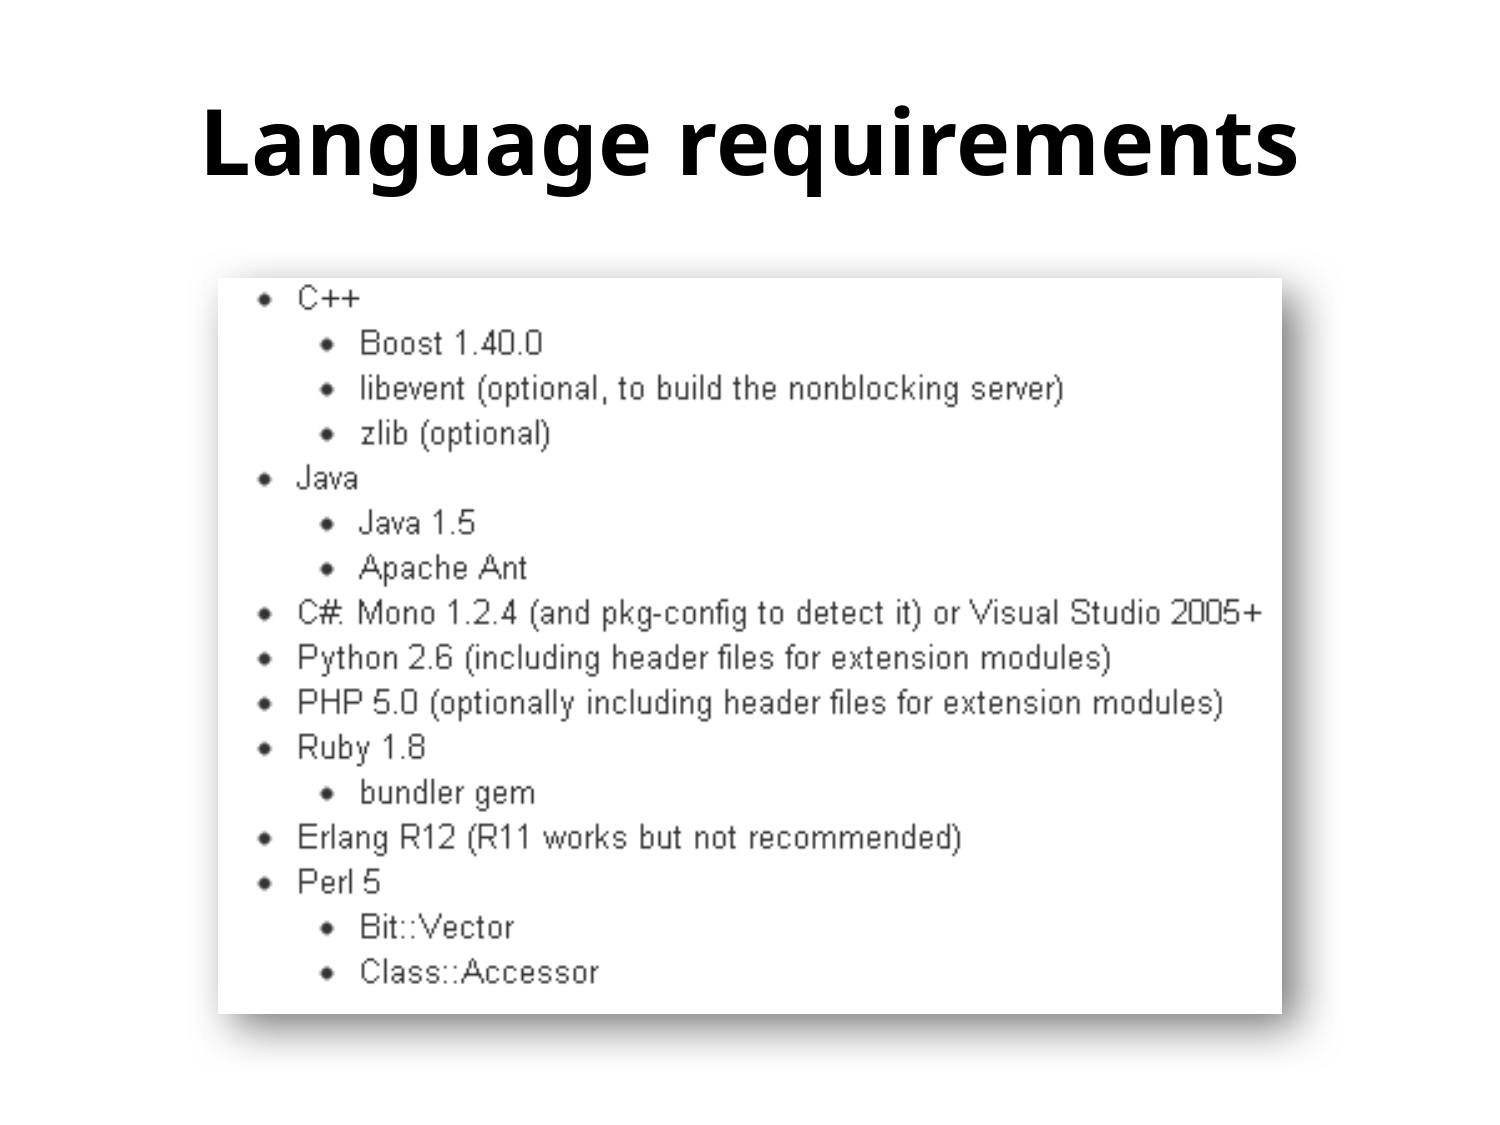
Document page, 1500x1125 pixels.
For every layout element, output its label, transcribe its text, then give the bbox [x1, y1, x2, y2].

title Language requirements [75, 45, 1425, 233]
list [218, 278, 1282, 1014]
